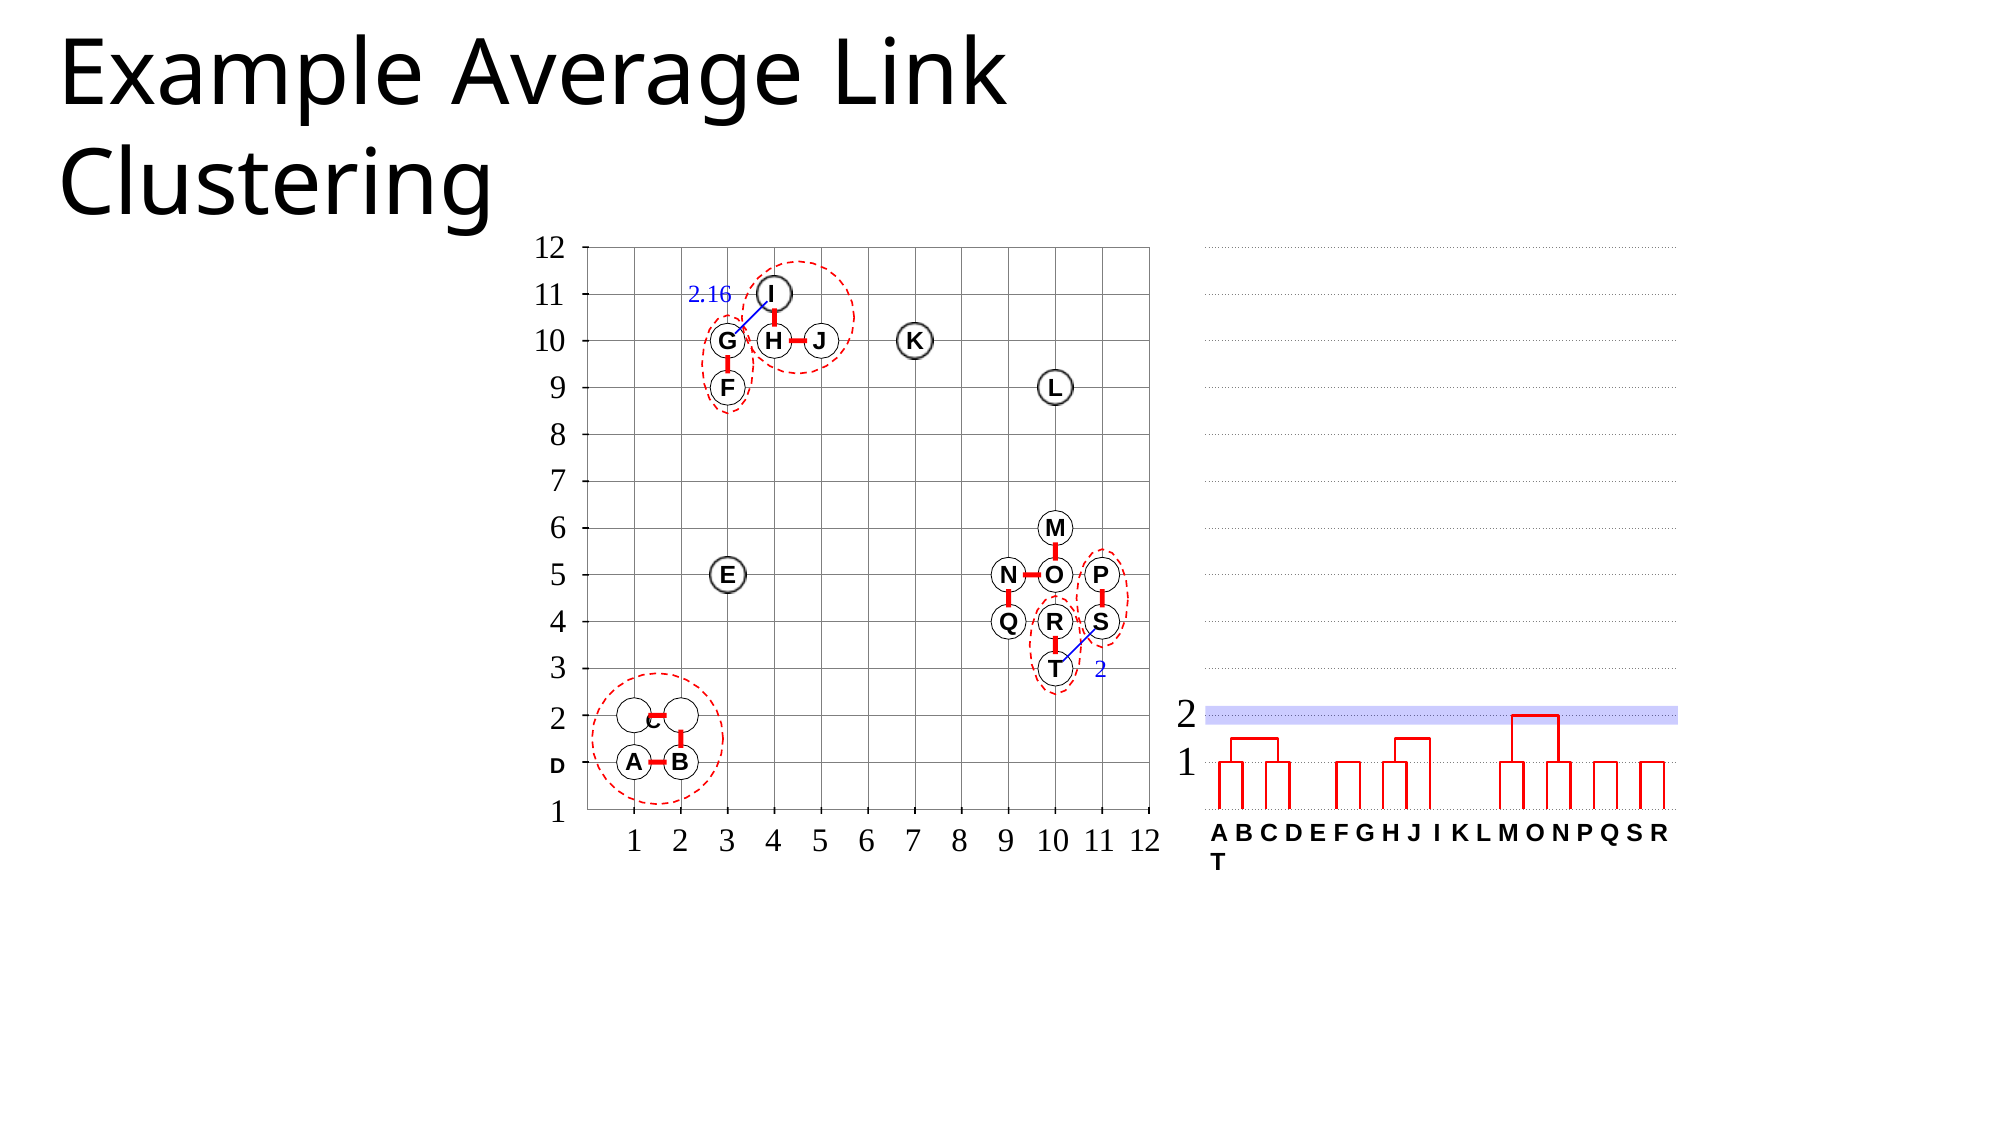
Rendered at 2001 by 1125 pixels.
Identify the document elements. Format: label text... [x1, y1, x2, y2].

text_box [582, 246, 1151, 814]
text_box A B C D E F G H J I K L M O N P Q S R T [1206, 812, 1676, 876]
text_box 1 2 3 4 5 6 7 8 9 10 11 12 [621, 814, 1170, 859]
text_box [590, 259, 1130, 806]
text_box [1205, 705, 1679, 812]
title Example Average Link Clustering [53, 7, 1352, 233]
text_box 12 11 10 9 8 7 6 5 4 3 2 C D 1 [529, 214, 695, 829]
text_box 2 1 [1172, 683, 1201, 785]
